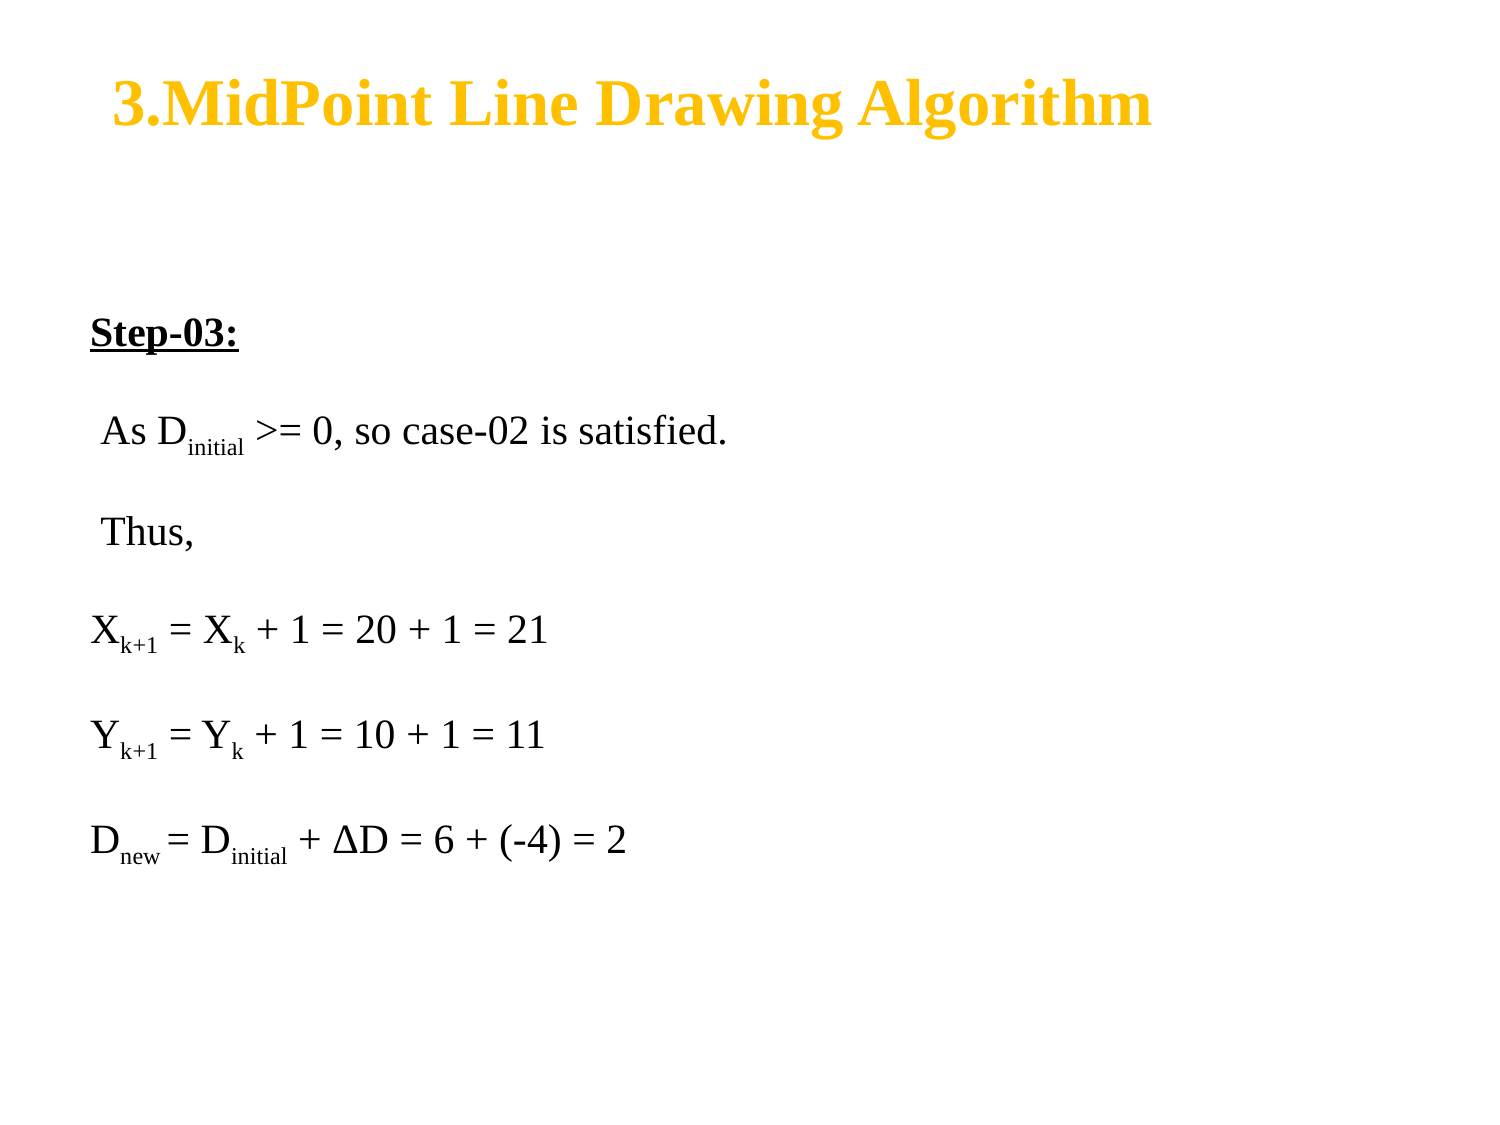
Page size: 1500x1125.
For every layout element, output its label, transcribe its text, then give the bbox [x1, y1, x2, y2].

text_box 3.MidPoint Line Drawing Algorithm [0, 45, 1309, 233]
list Step-03: As Dinitial >= 0, so case-02 is satisfied. Thus, Xk+1 = Xk + 1 = 20 + 1 = 21 Yk+1 = Yk + 1 = 10 + 1 = 11 Dnew = Dinitial + ΔD = 6 + (-4) = 2 [75, 262, 1425, 1005]
